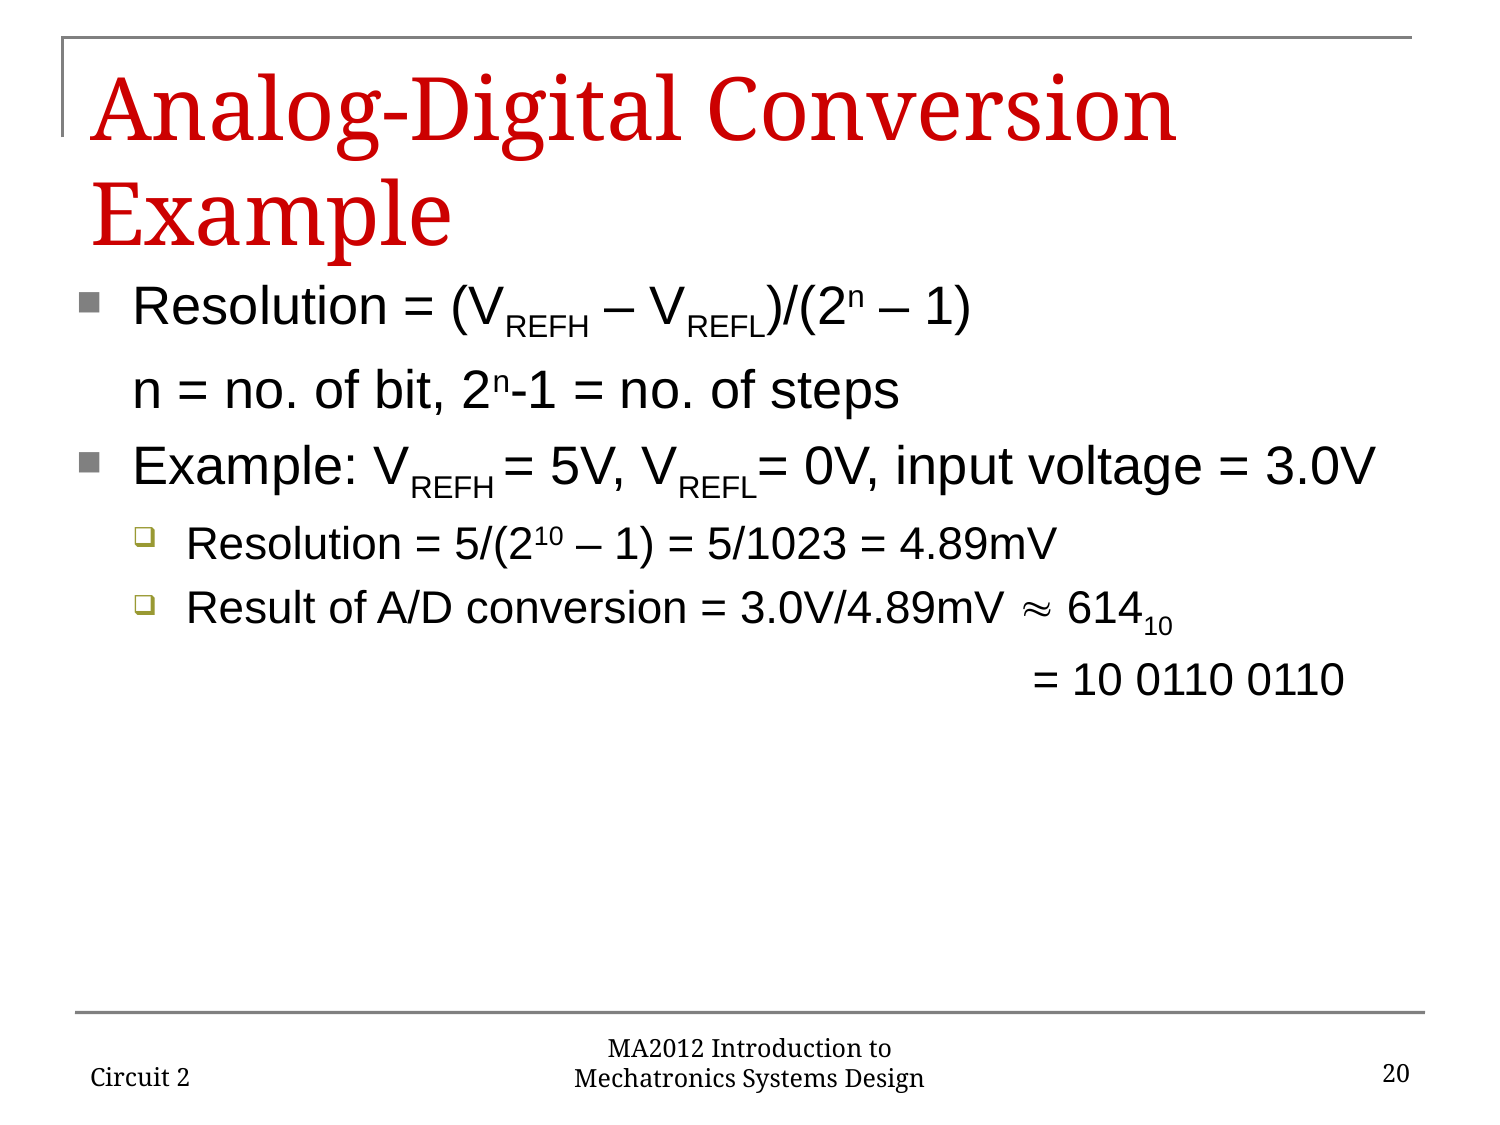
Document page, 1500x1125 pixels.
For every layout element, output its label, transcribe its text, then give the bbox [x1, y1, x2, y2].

list Resolution = (VREFH – VREFL)/(2n – 1) n = no. of bit, 2n-1 = no. of steps Example: VREFH = 5V, VREFL= 0V, input voltage = 3.0V Resolution = 5/(210 – 1) = 5/1023 = 4.89mV Result of A/D conversion = 3.0V/4.89mV  61410 = 10 0110 0110 [60, 262, 1441, 1006]
slide_number Circuit 2 [74, 1023, 426, 1100]
footer MA2012 Introduction to Mechatronics Systems Design [512, 1024, 988, 1101]
title Analog-Digital Conversion Example [75, 45, 1425, 233]
slide_number 20 [1074, 1023, 1426, 1100]
